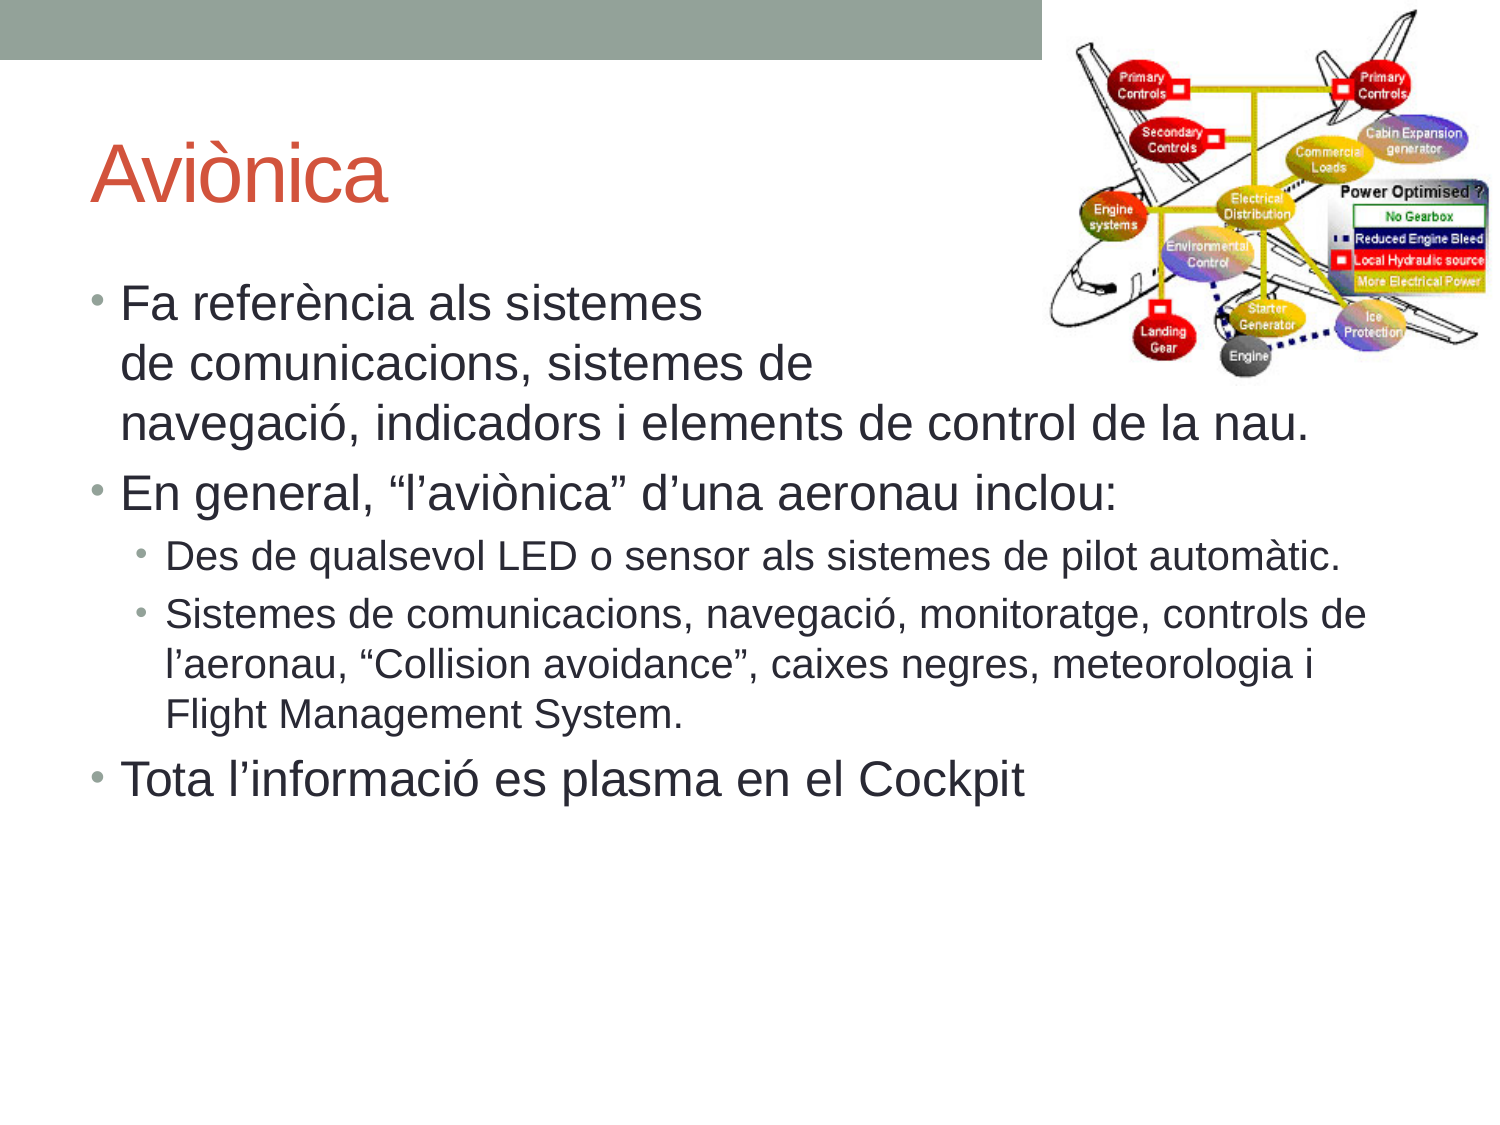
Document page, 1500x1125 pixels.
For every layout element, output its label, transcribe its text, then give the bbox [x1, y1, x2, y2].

picture [1041, 0, 1500, 387]
list Fa referència als sistemes de comunicacions, sistemes de navegació, indicadors i elements de control de la nau. En general, “l’aviònica” d’una aeronau inclou: Des de qualsevol LED o sensor als sistemes de pilot automàtic. Sistemes de comunicacions, navegació, monitoratge, controls de l’aeronau, “Collision avoidance”, caixes negres, meteorologia i Flight Management System. Tota l’informació es plasma en el Cockpit [75, 262, 1425, 1063]
title Aviònica [75, 87, 1039, 250]
